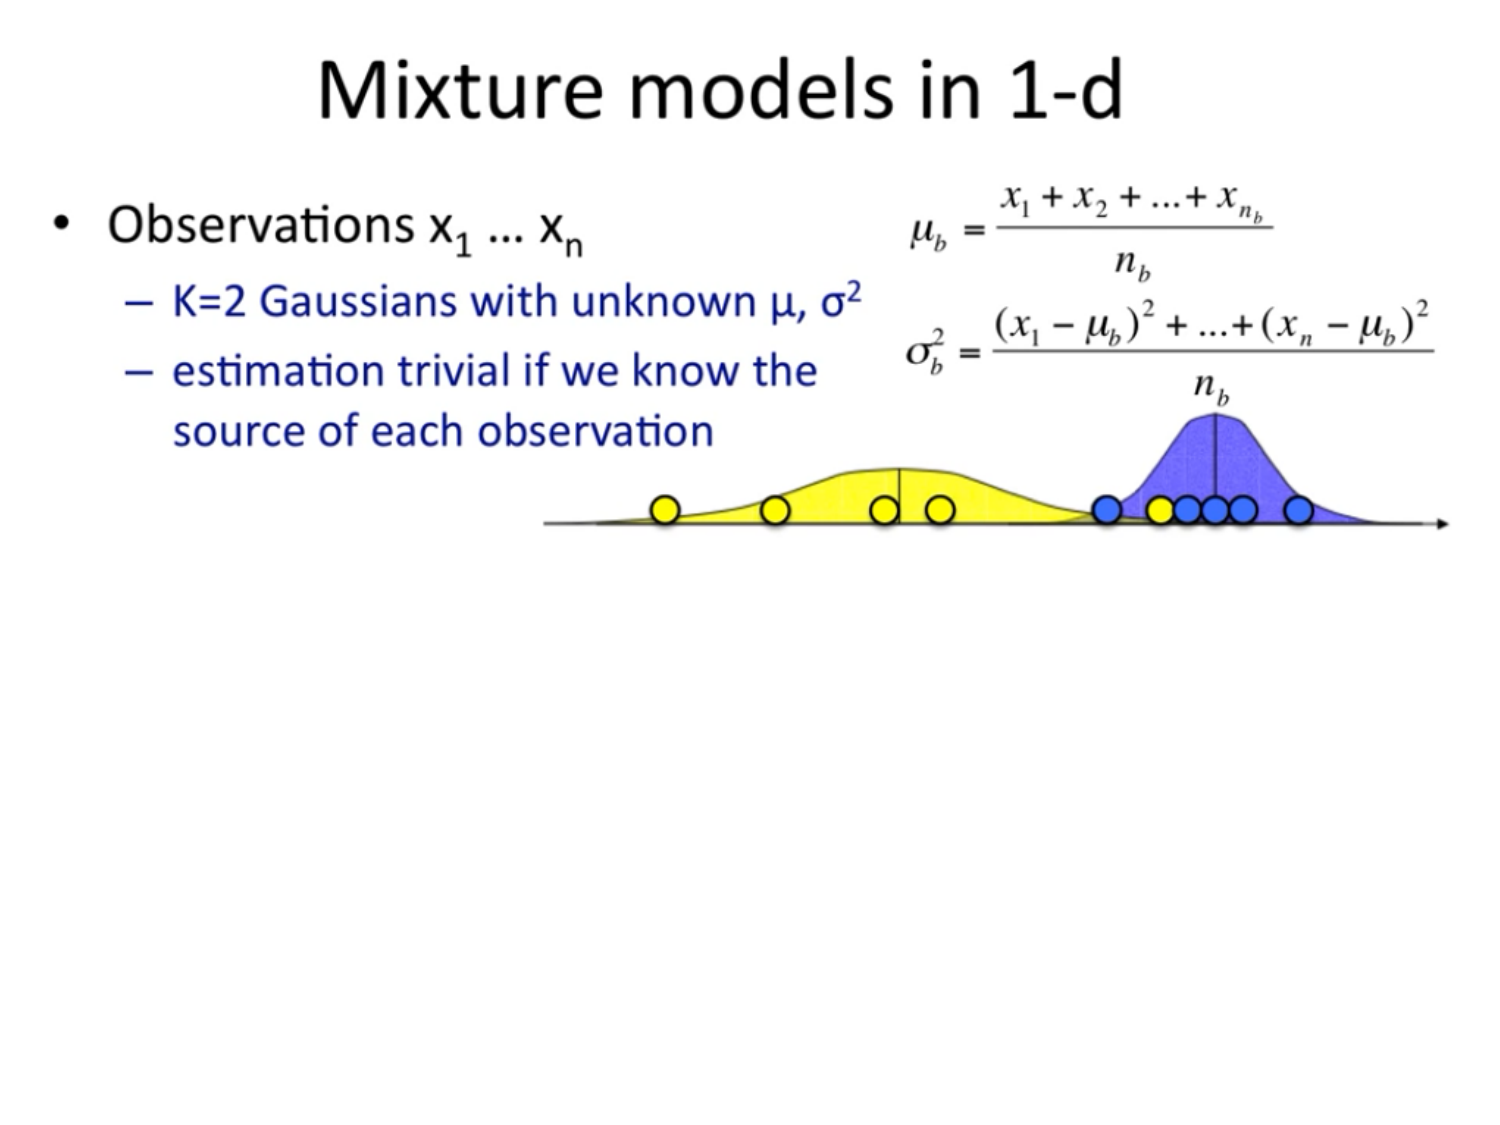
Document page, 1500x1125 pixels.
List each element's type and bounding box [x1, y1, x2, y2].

picture [4, 18, 1463, 569]
